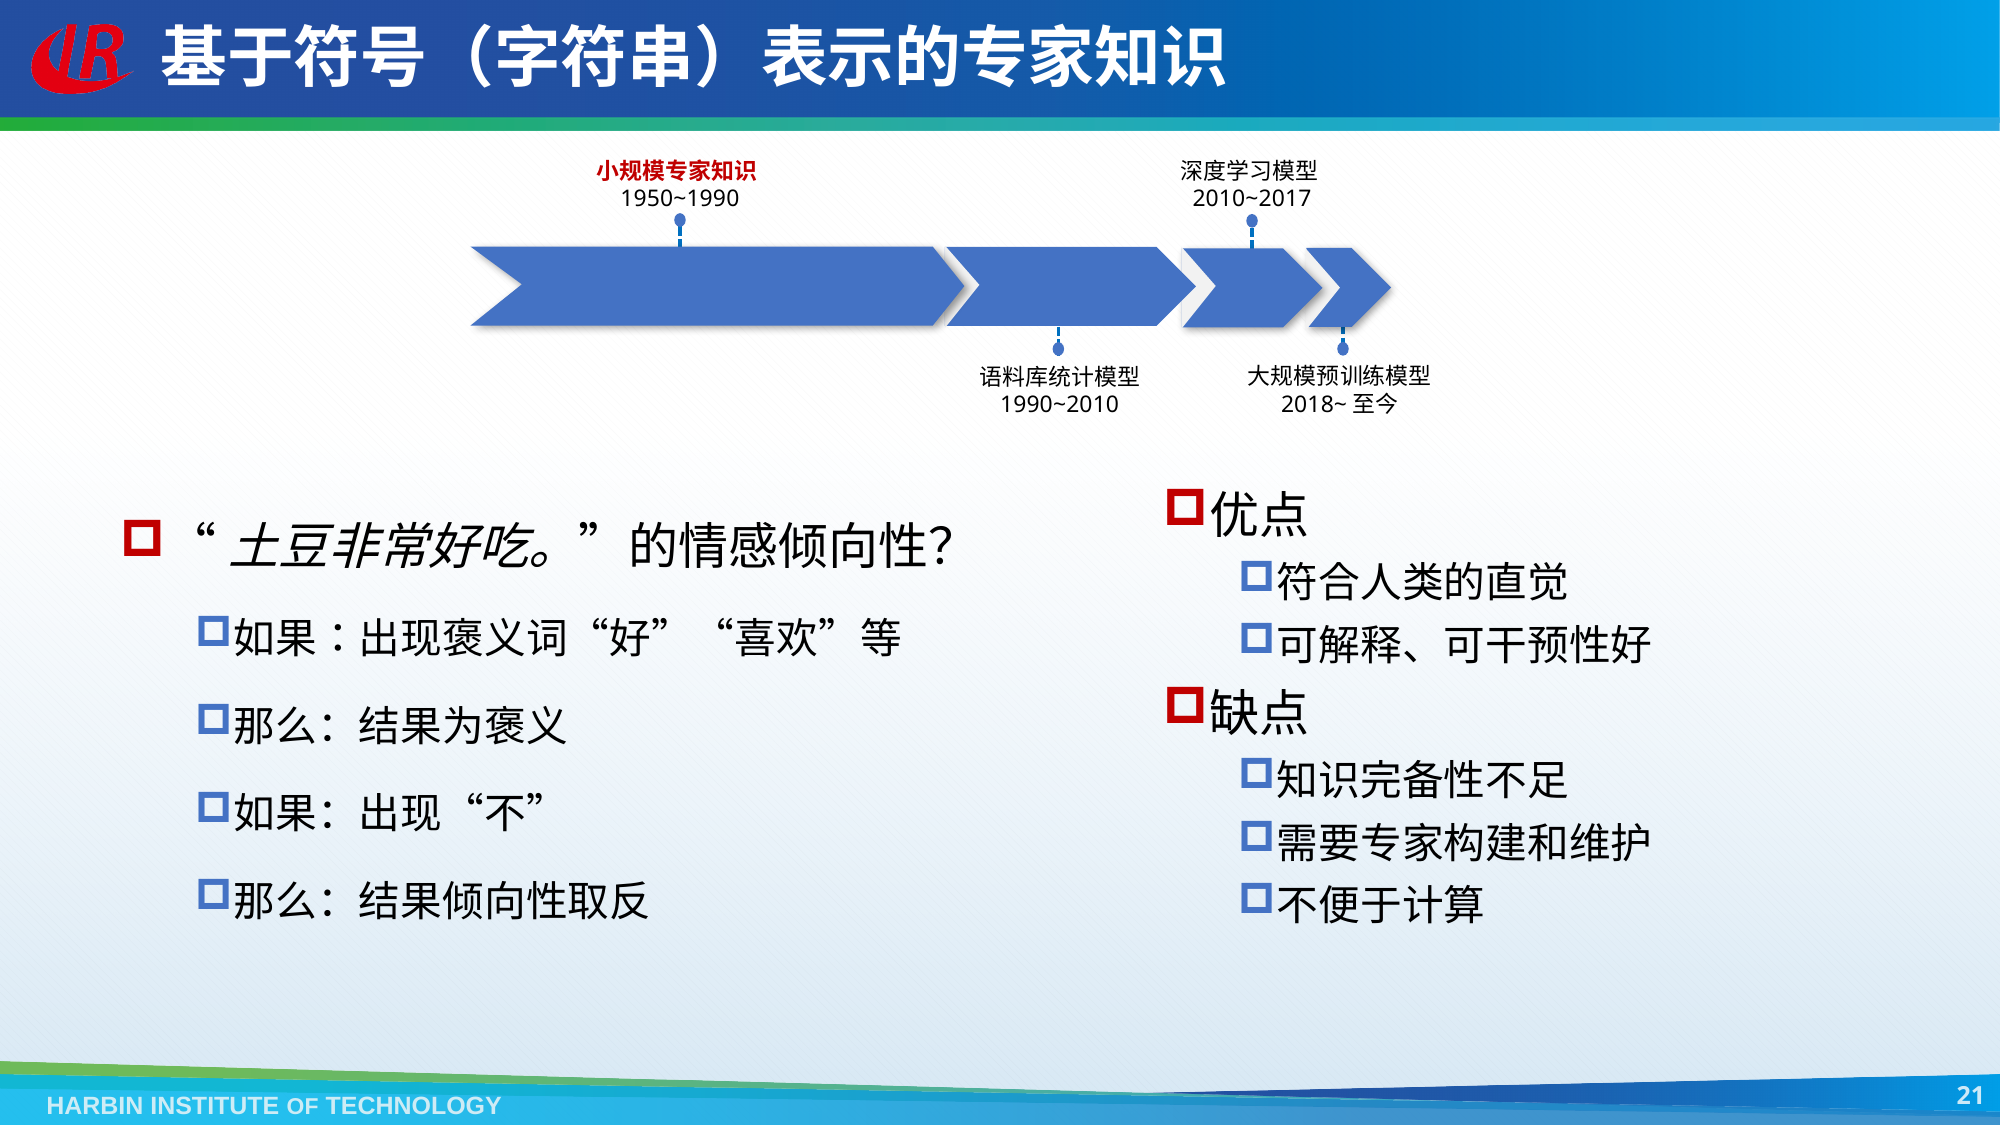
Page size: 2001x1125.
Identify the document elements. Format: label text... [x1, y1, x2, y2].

picture [0, 0, 2000, 131]
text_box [470, 148, 1471, 426]
footer HARBIN INSTITUTE OF TECHNOLOGY [31, 1081, 843, 1125]
text_box 优点 符合人类的直觉 可解释、可干预性好 缺点 知识完备性不足 需要专家构建和维护 不便于计算 [1148, 476, 1911, 937]
list “土豆非常好吃。”的情感倾向性？ 如果：出现褒义词“好”“喜欢”等 那么：结果为褒义 如果：出现“不” 那么：结果倾向性取反 [105, 477, 1877, 1026]
title 基于符号（字符串）表示的专家知识 [145, 16, 1253, 96]
picture [0, 1061, 2000, 1125]
slide_number 21 [1623, 1072, 2000, 1110]
